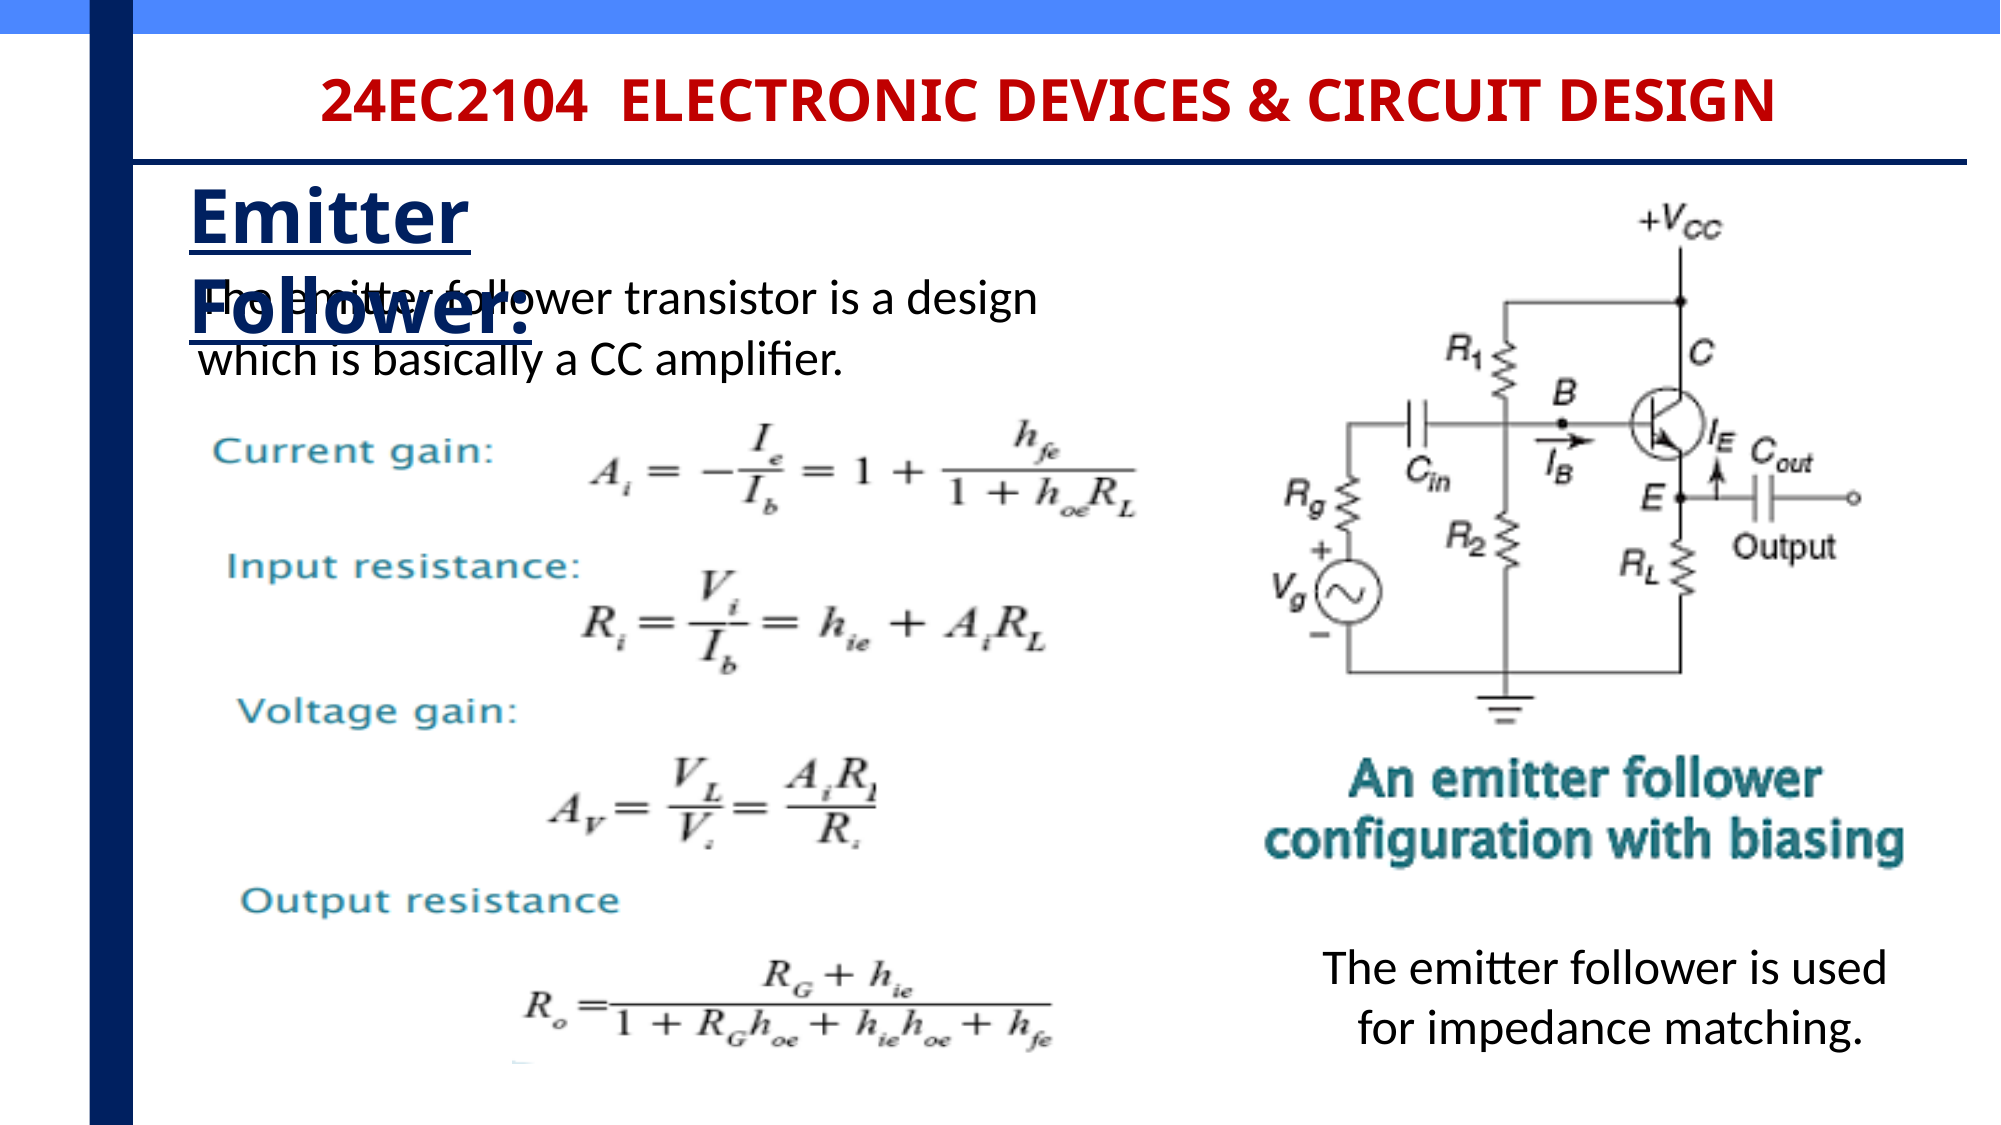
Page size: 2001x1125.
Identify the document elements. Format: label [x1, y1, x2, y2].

text_box [0, 0, 2000, 1125]
picture [1248, 182, 1943, 925]
text_box [195, 413, 1162, 1064]
